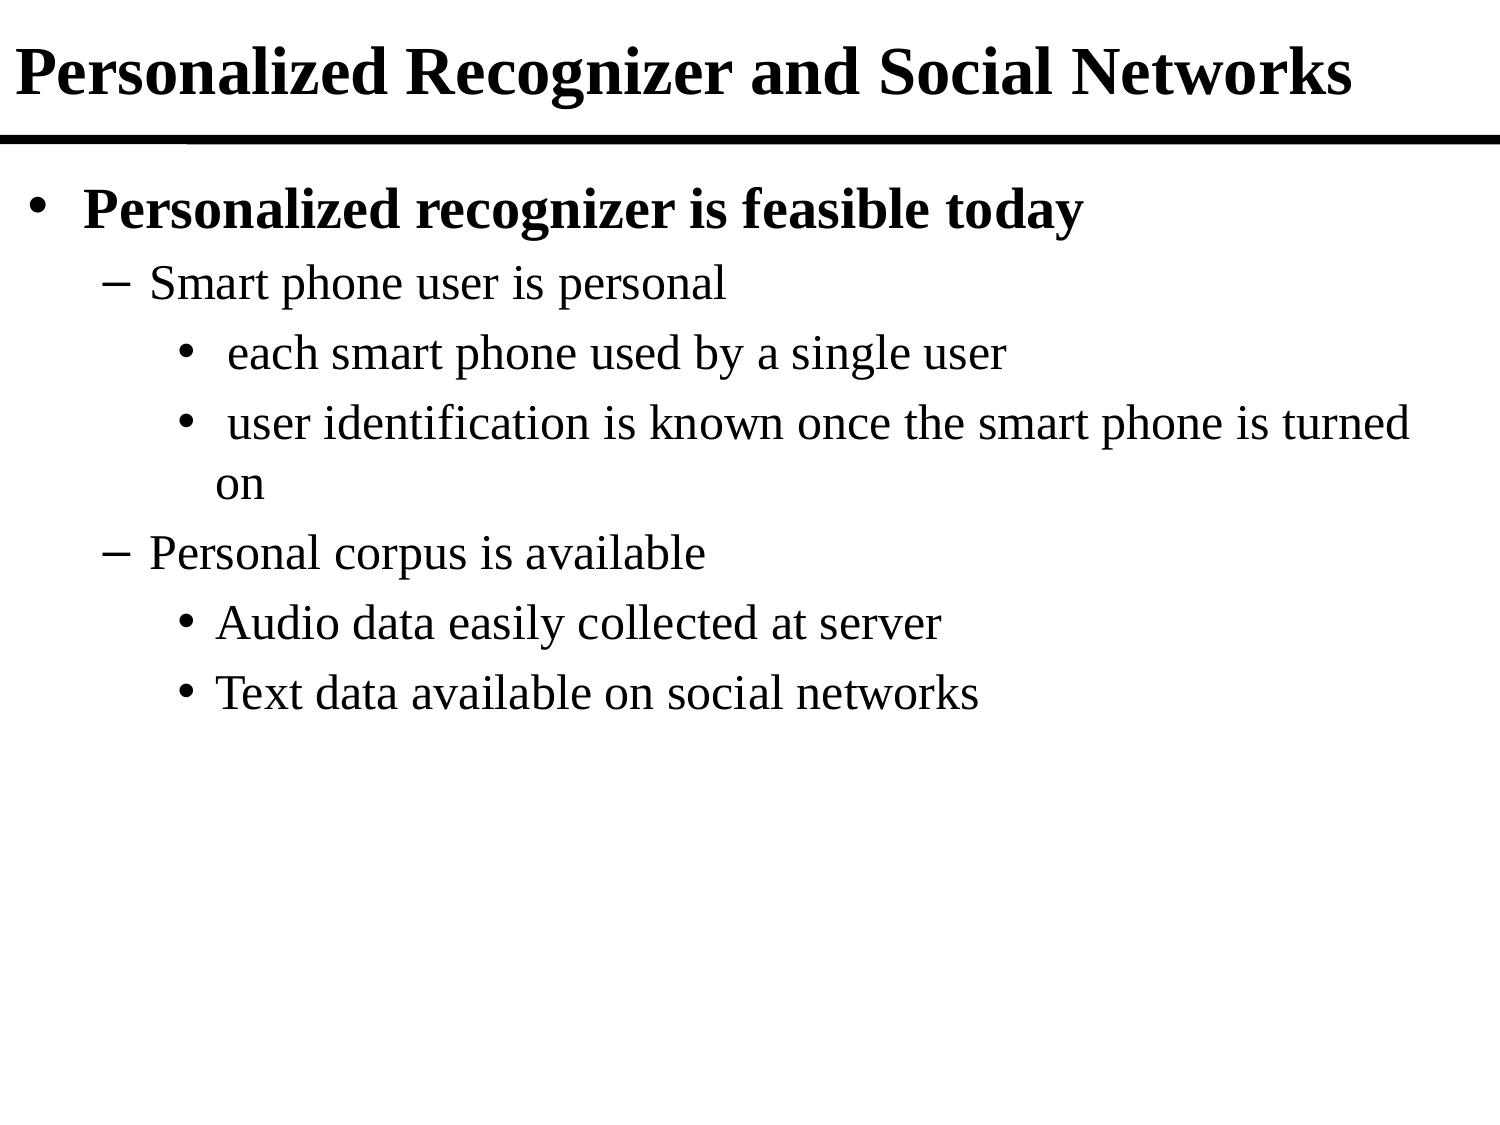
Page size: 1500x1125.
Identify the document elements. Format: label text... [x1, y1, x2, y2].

title Personalized Recognizer and Social Networks [0, 12, 1499, 131]
list Personalized recognizer is feasible today Smart phone user is personal each smart phone used by a single user user identification is known once the smart phone is turned on Personal corpus is available Audio data easily collected at server Text data available on social networks [12, 162, 1484, 816]
